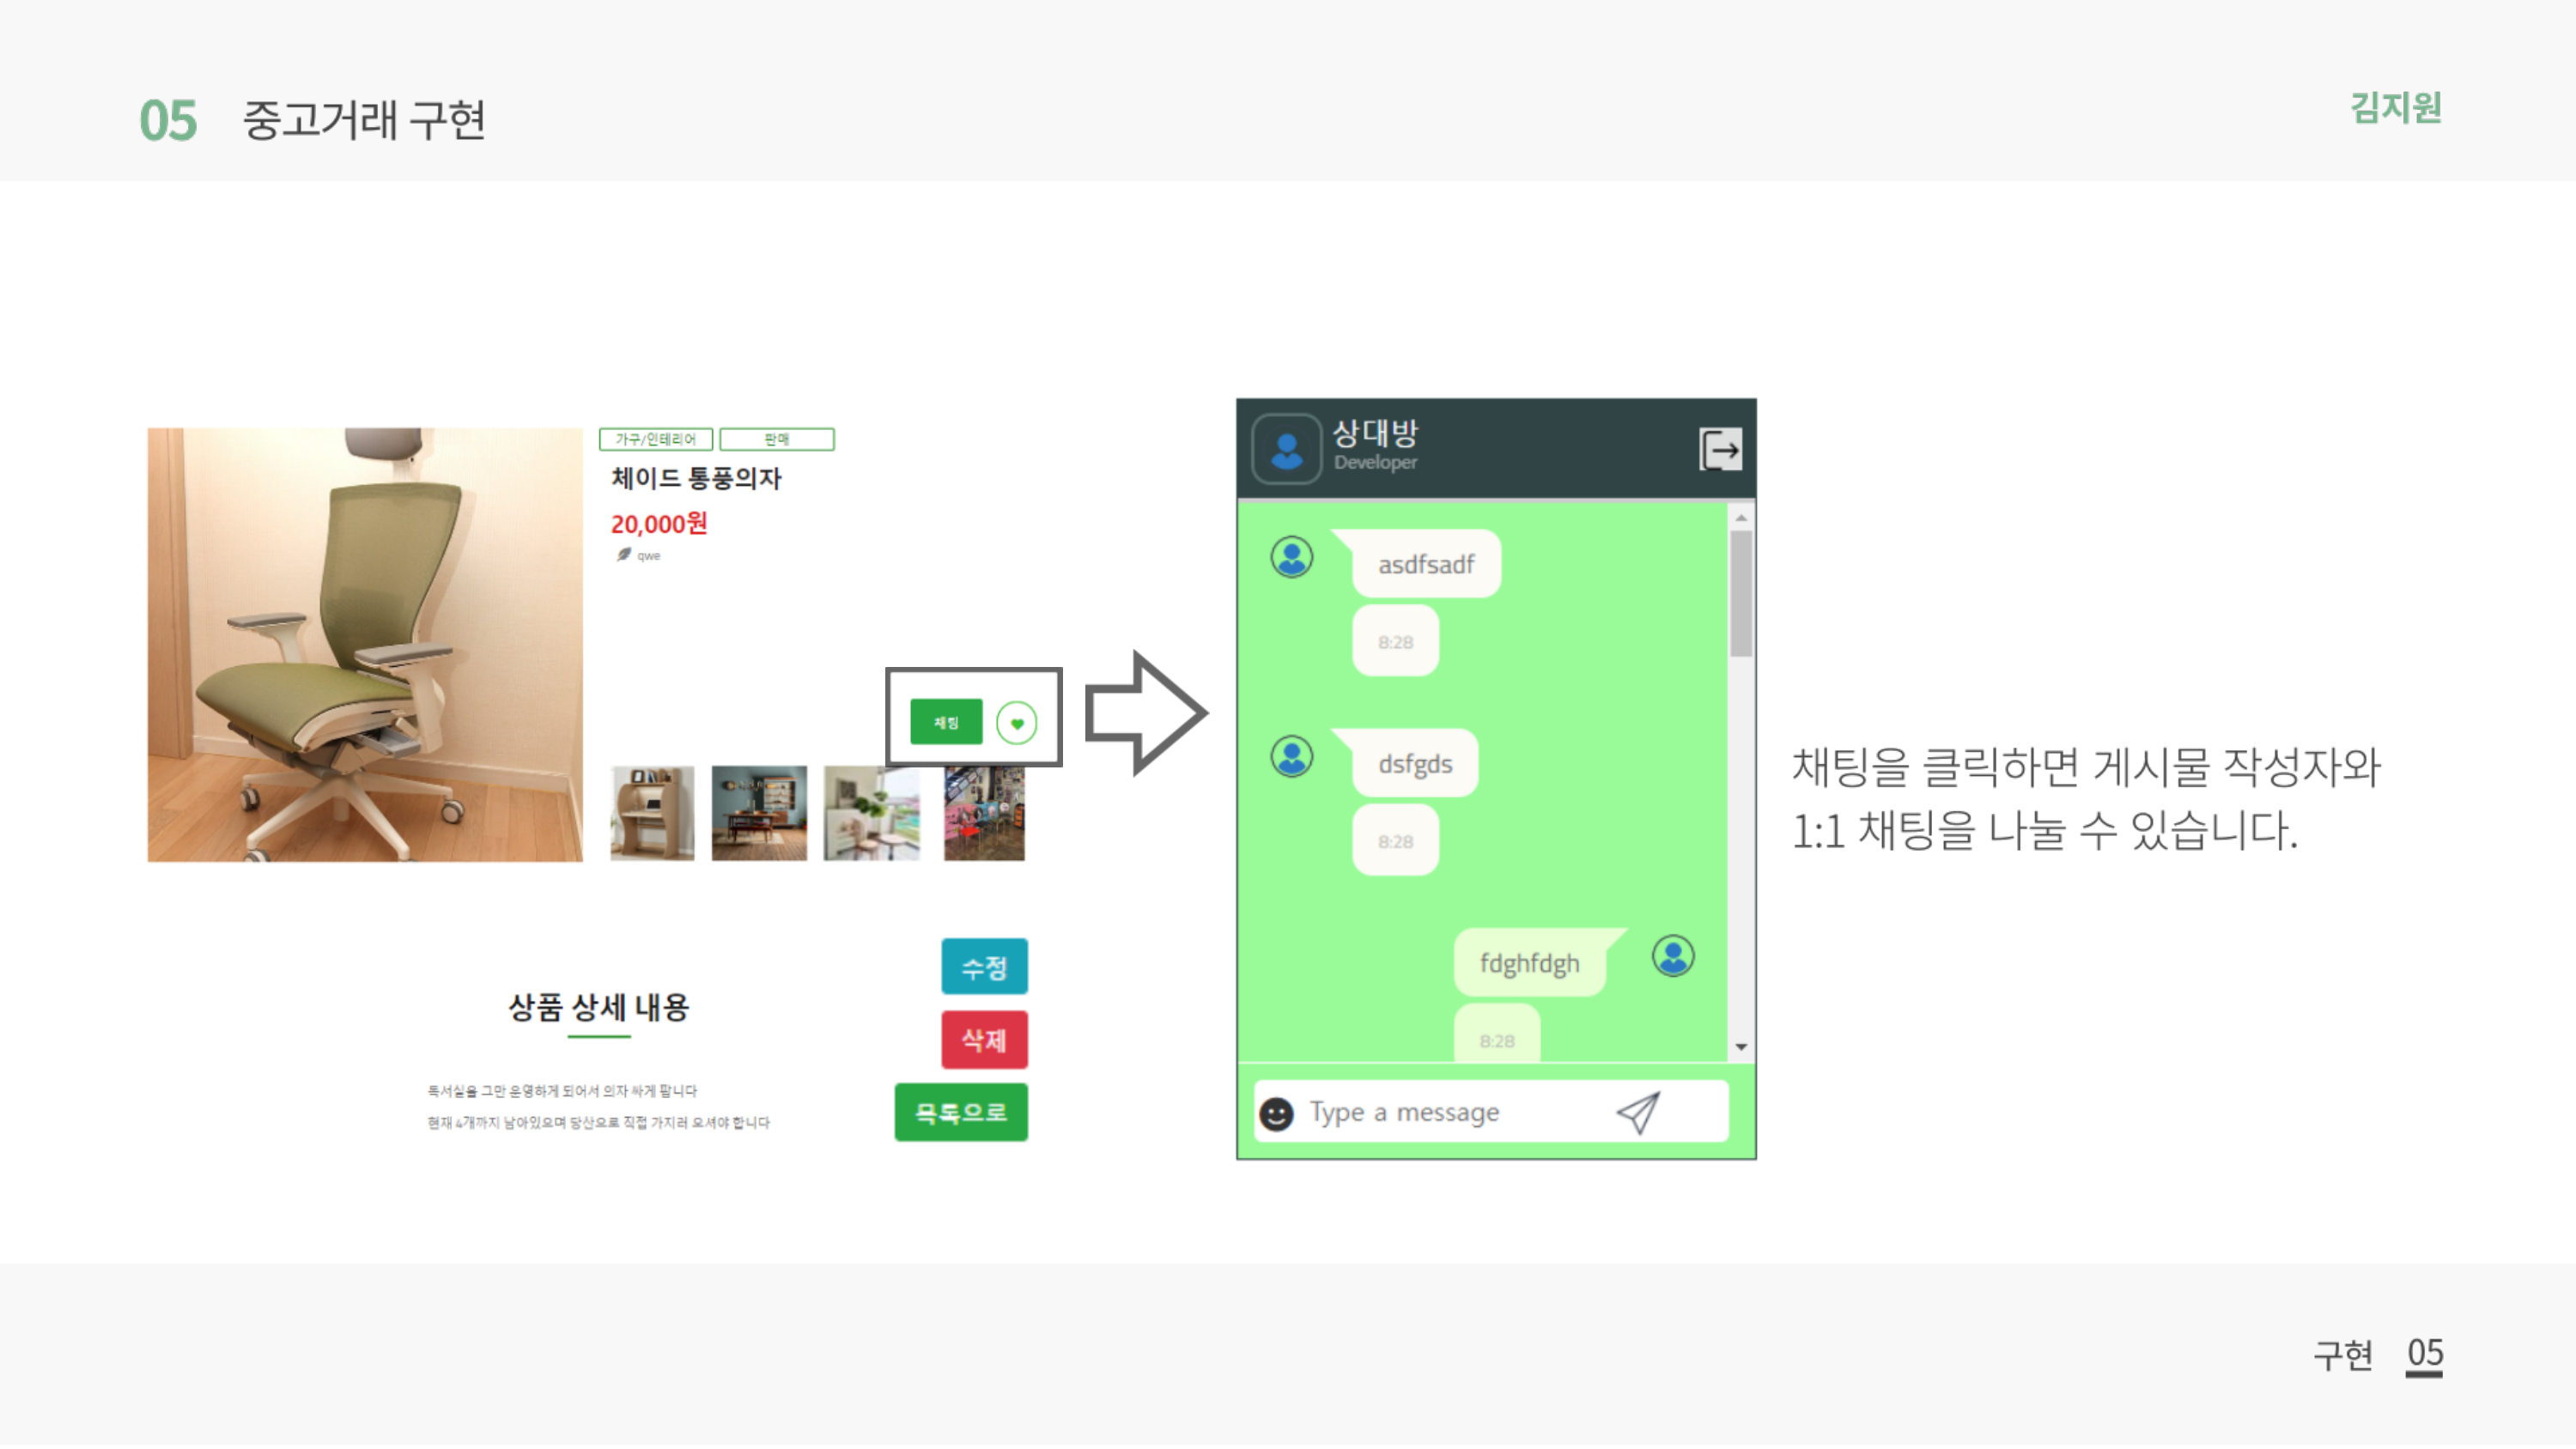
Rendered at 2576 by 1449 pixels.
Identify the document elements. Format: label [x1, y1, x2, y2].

text_box [885, 667, 1064, 767]
picture [2202, 77, 2458, 141]
picture [2009, 1325, 2389, 1388]
picture [1784, 728, 2408, 872]
text_box [1222, 387, 1765, 1172]
text_box [142, 421, 1042, 1159]
text_box [2405, 1361, 2443, 1389]
text_box [0, 0, 2576, 182]
picture [2398, 1320, 2461, 1380]
picture [235, 80, 508, 162]
text_box [0, 1263, 2576, 1446]
text_box [1085, 649, 1210, 778]
picture [131, 72, 225, 167]
